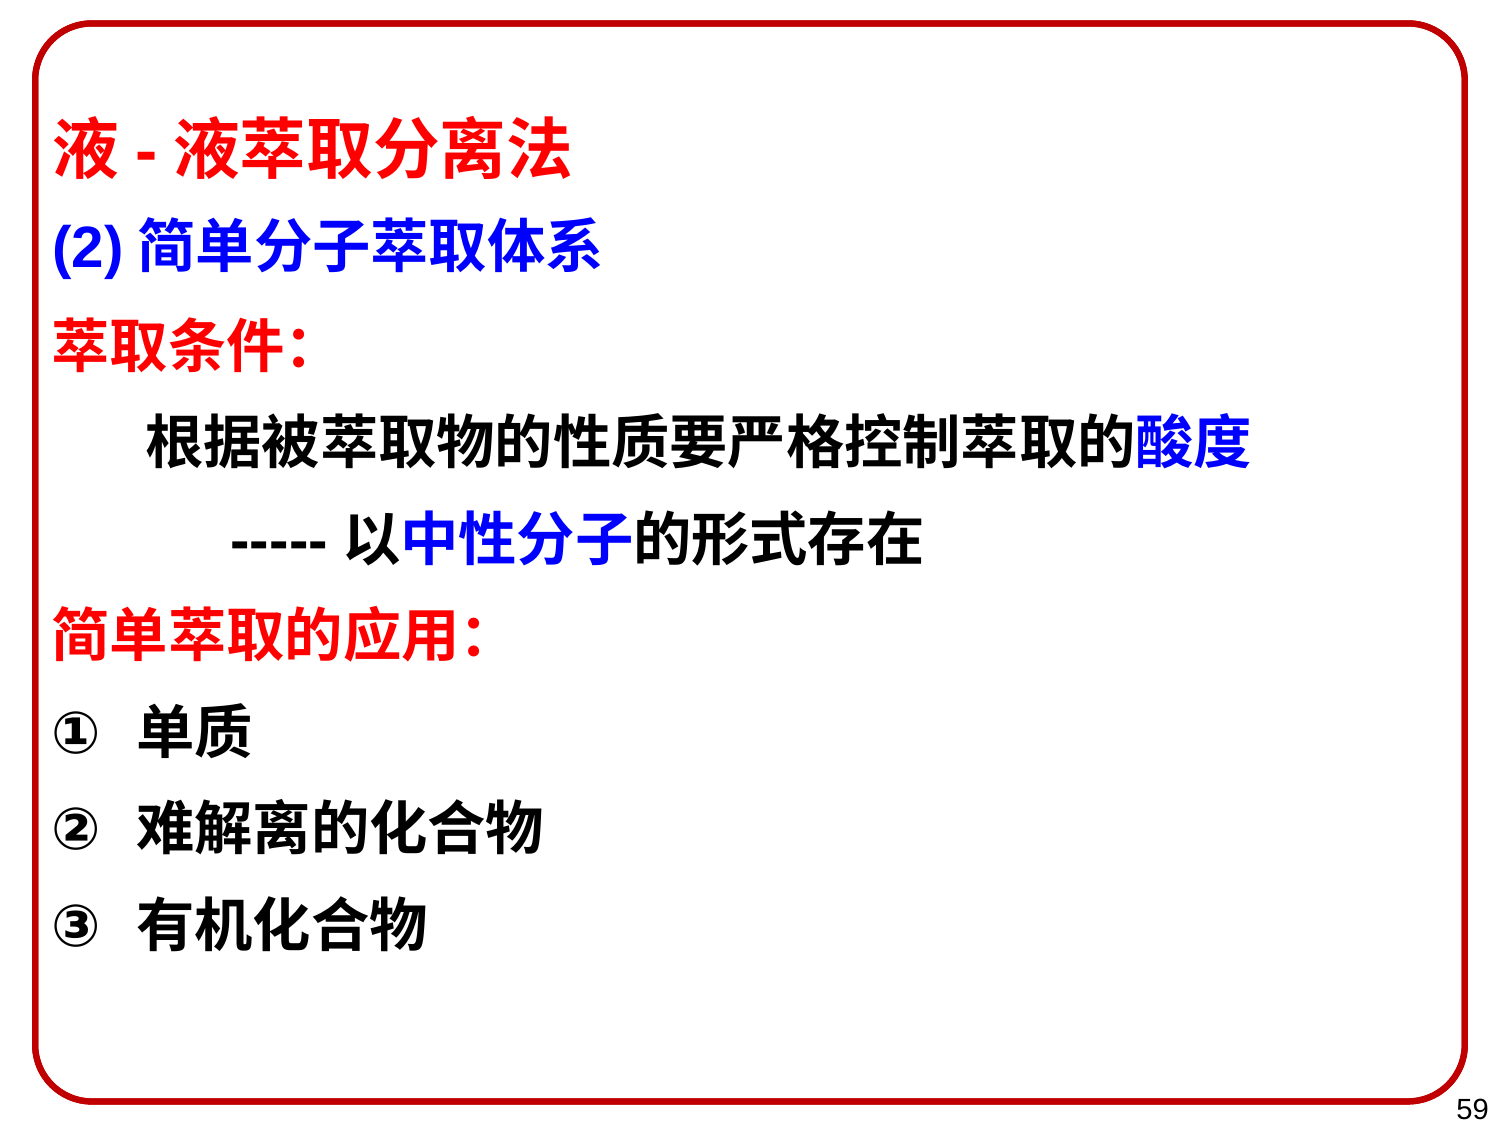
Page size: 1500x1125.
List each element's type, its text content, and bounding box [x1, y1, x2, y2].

text_box (2)简单分子萃取体系 [37, 187, 1463, 287]
text_box 萃取条件： 根据被萃取物的性质要严格控制萃取的酸度 -----以中性分子的形式存在 简单萃取的应用： 单质 难解离的化合物 有机化合物 [37, 287, 1463, 966]
text_box 液-液萃取分离法 [37, 99, 975, 187]
slide_number 59 [1410, 1065, 1500, 1125]
